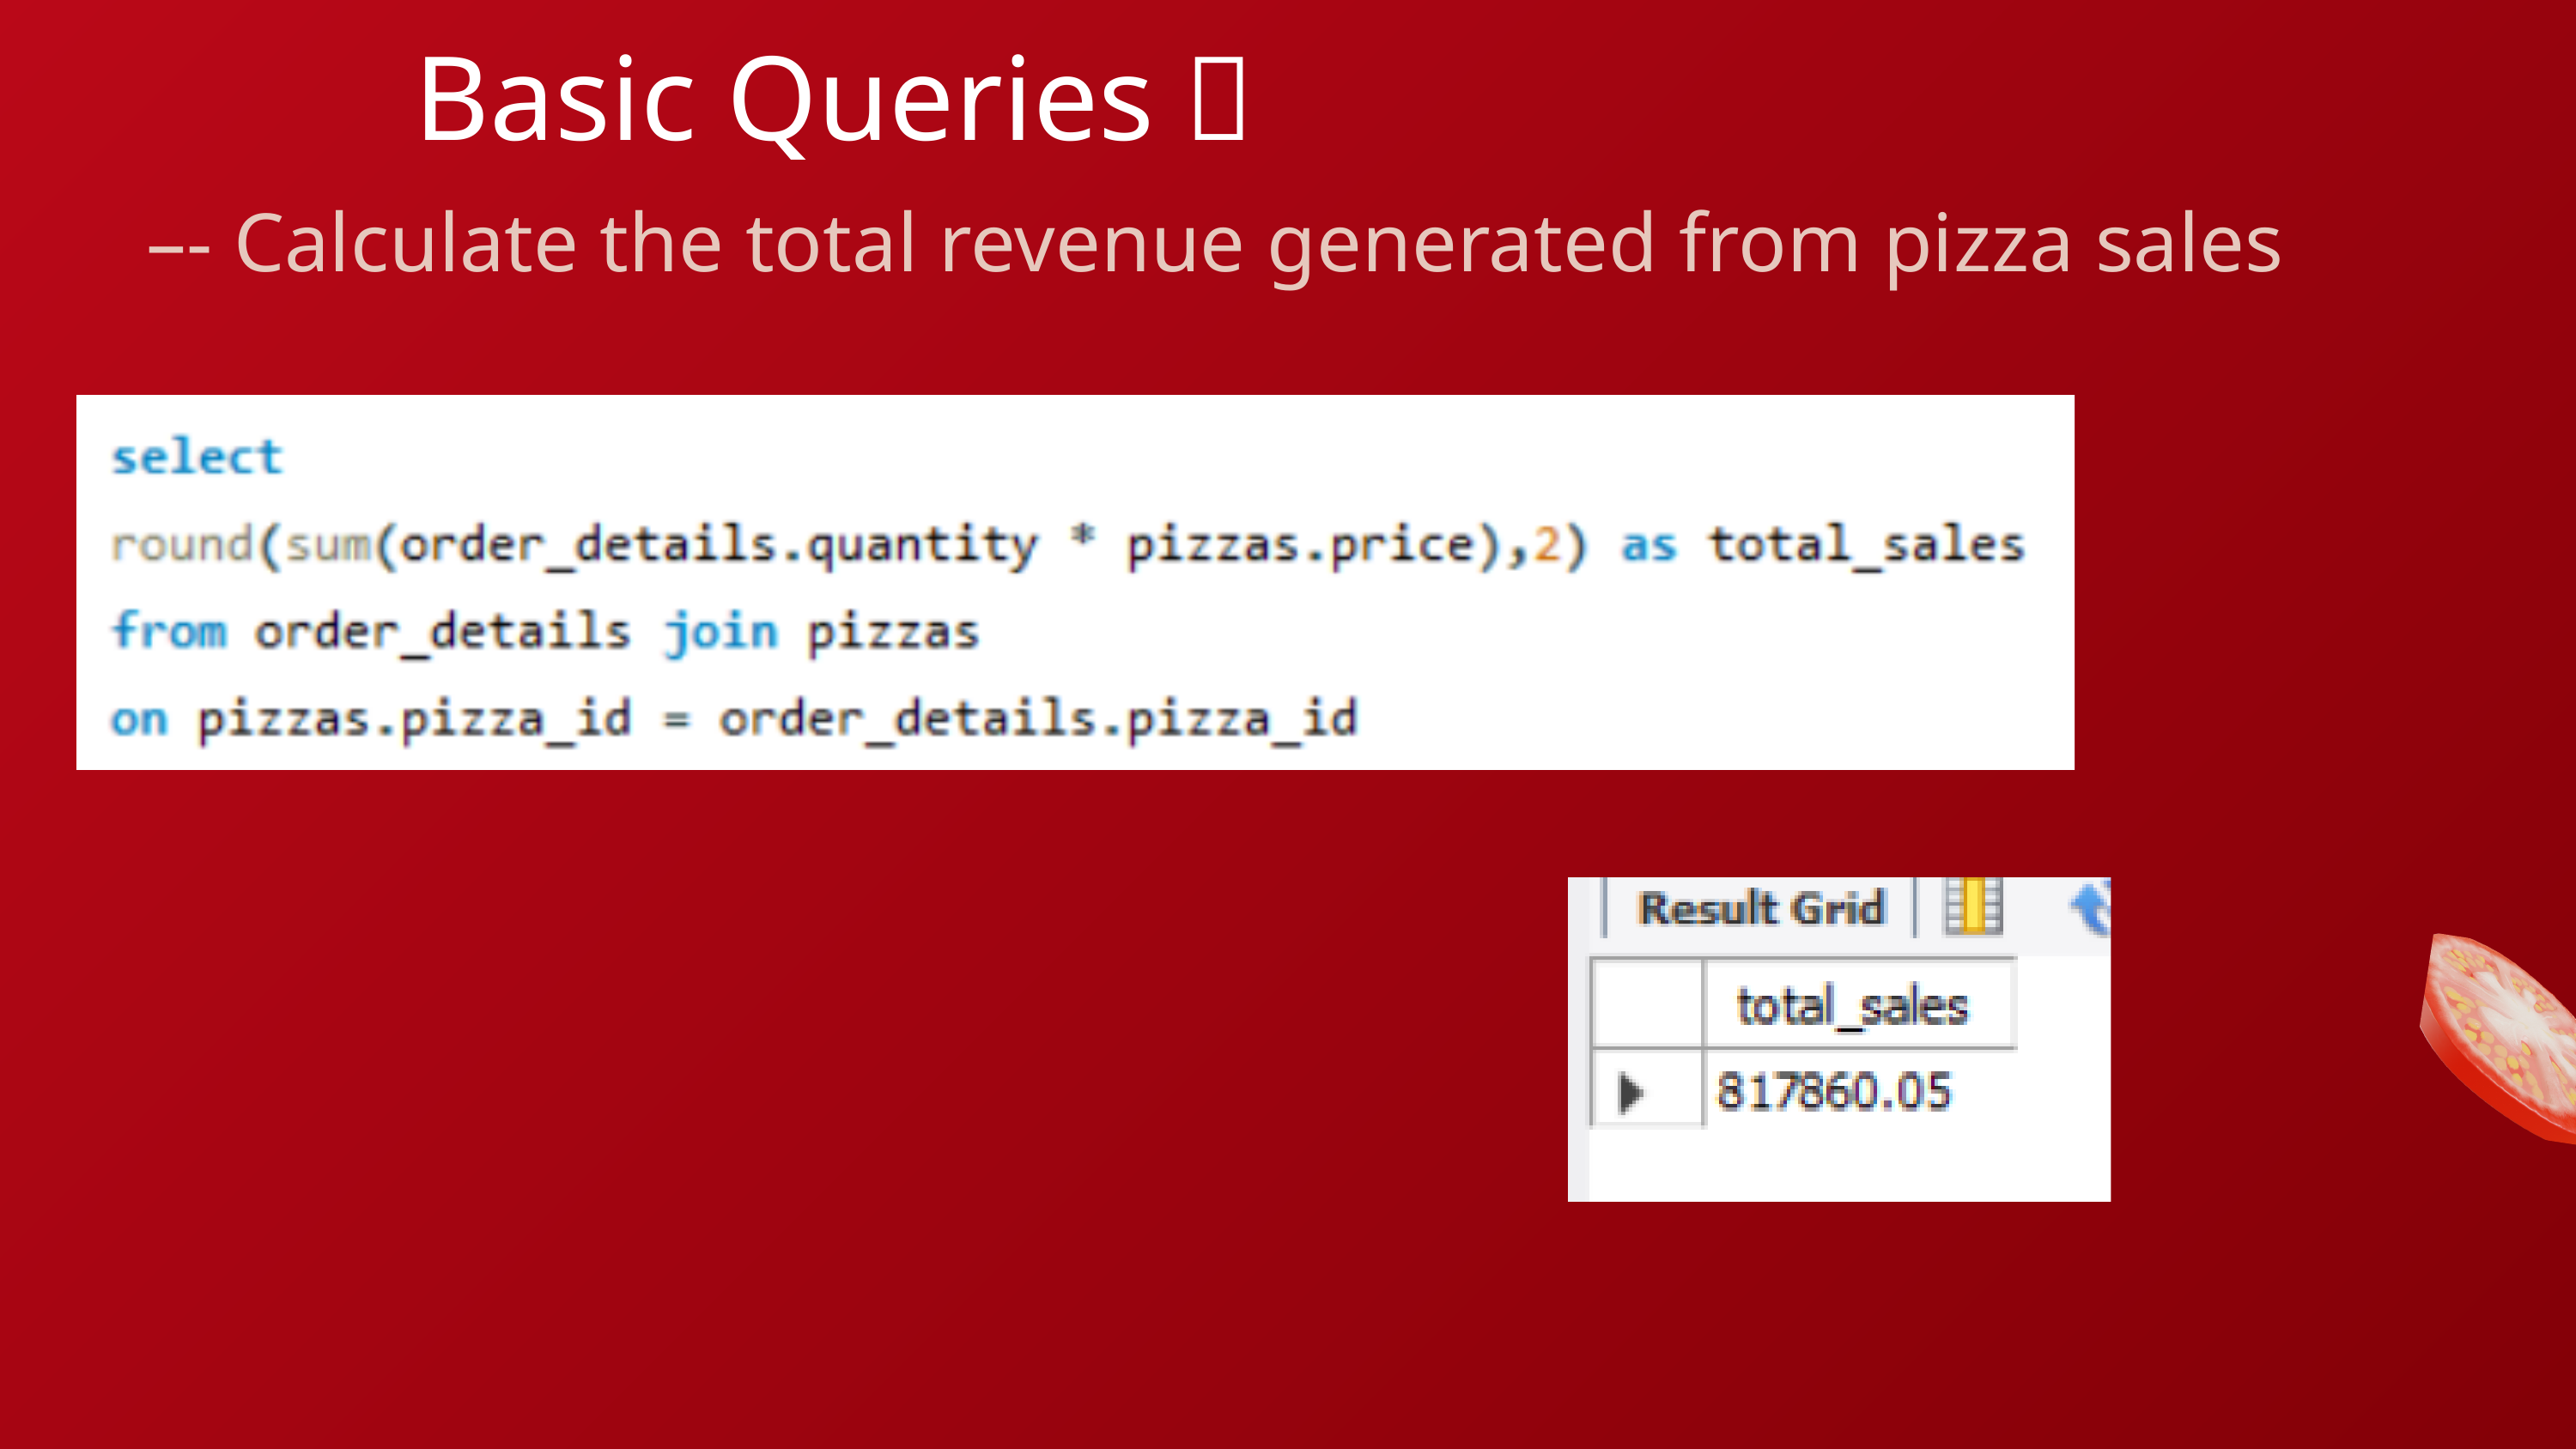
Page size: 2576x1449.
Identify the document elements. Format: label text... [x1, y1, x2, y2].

text_box [2405, 932, 2576, 1145]
text_box [1568, 877, 2111, 1202]
text_box –- Calculate the total revenue generated from pizza sales [25, 207, 2406, 288]
text_box [76, 395, 2075, 770]
text_box Basic Queries 🔹 [347, 47, 1322, 164]
